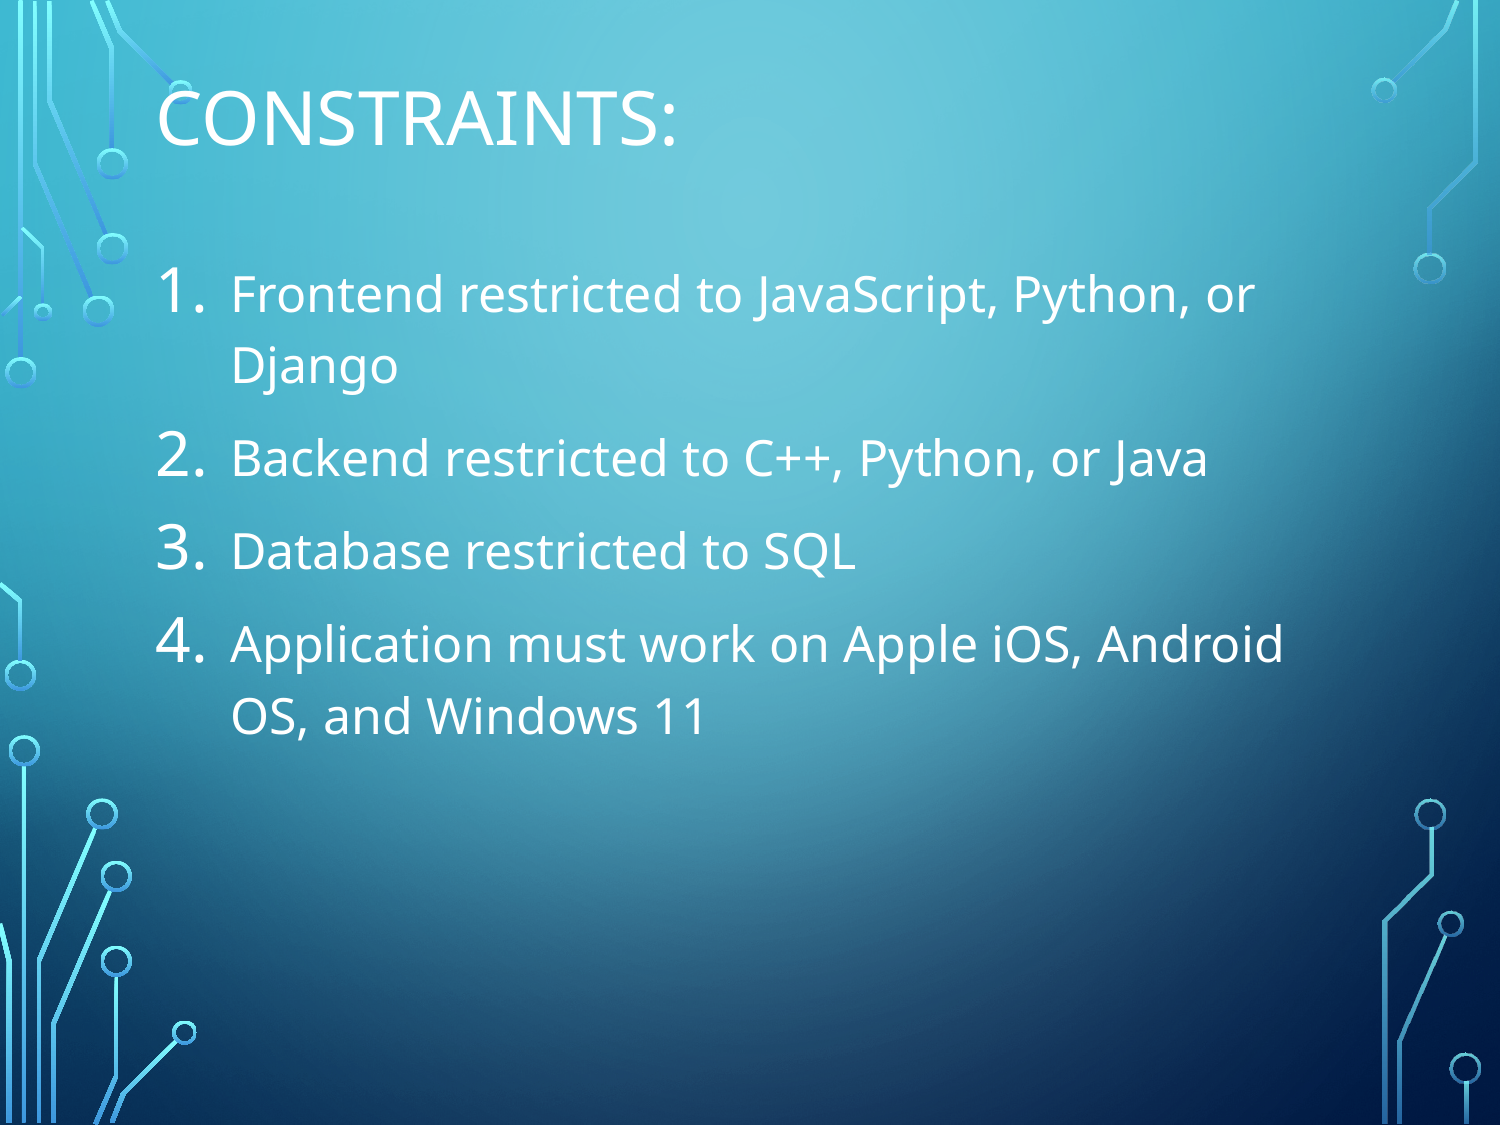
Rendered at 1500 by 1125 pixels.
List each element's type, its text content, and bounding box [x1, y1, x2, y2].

title CONSTRAINTS: [140, 0, 1360, 242]
list Frontend restricted to JavaScript, Python, or Django Backend restricted to C++, Python, or Java Database restricted to SQL Application must work on Apple iOS, Android OS, and Windows 11 [140, 242, 1360, 950]
